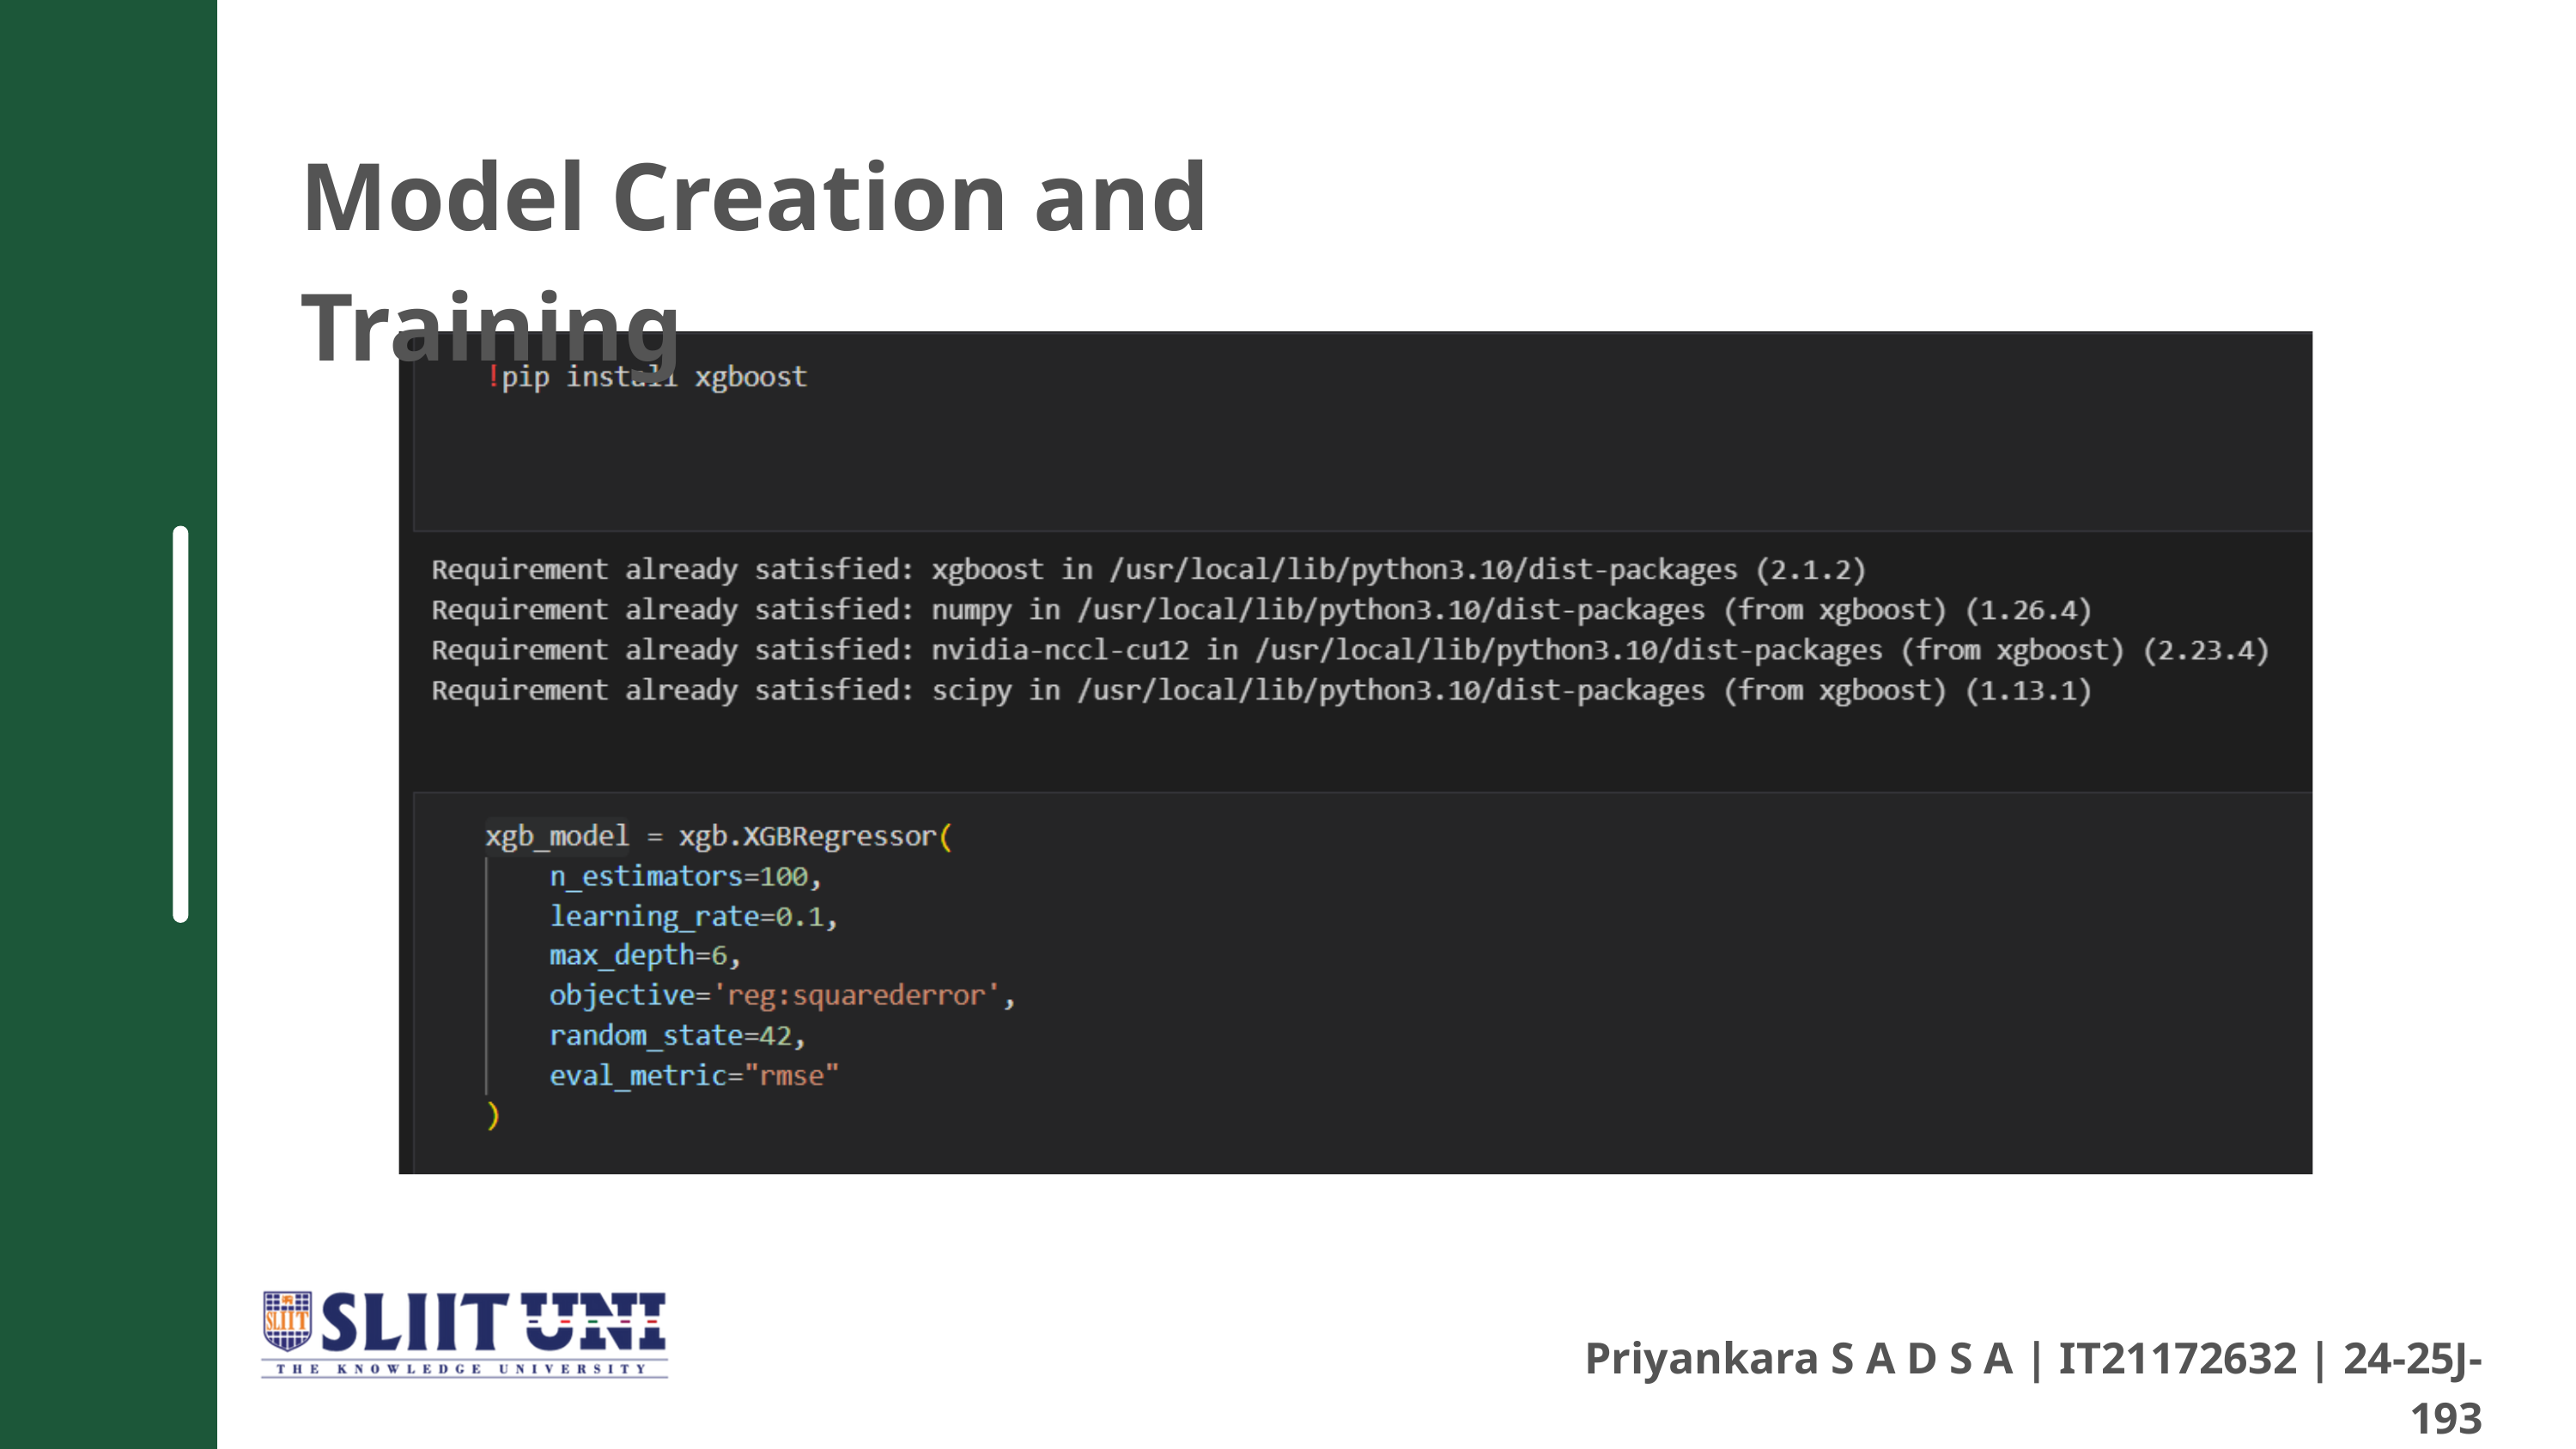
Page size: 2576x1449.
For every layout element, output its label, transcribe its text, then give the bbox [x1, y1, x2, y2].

text_box Model Creation and Training [300, 119, 1572, 380]
text_box [246, 1275, 682, 1393]
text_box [0, 0, 218, 1449]
text_box Priyankara S A D S A | IT21172632 | 24-25J-193 [1580, 1322, 2483, 1443]
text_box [173, 525, 189, 924]
text_box [398, 331, 2313, 1174]
